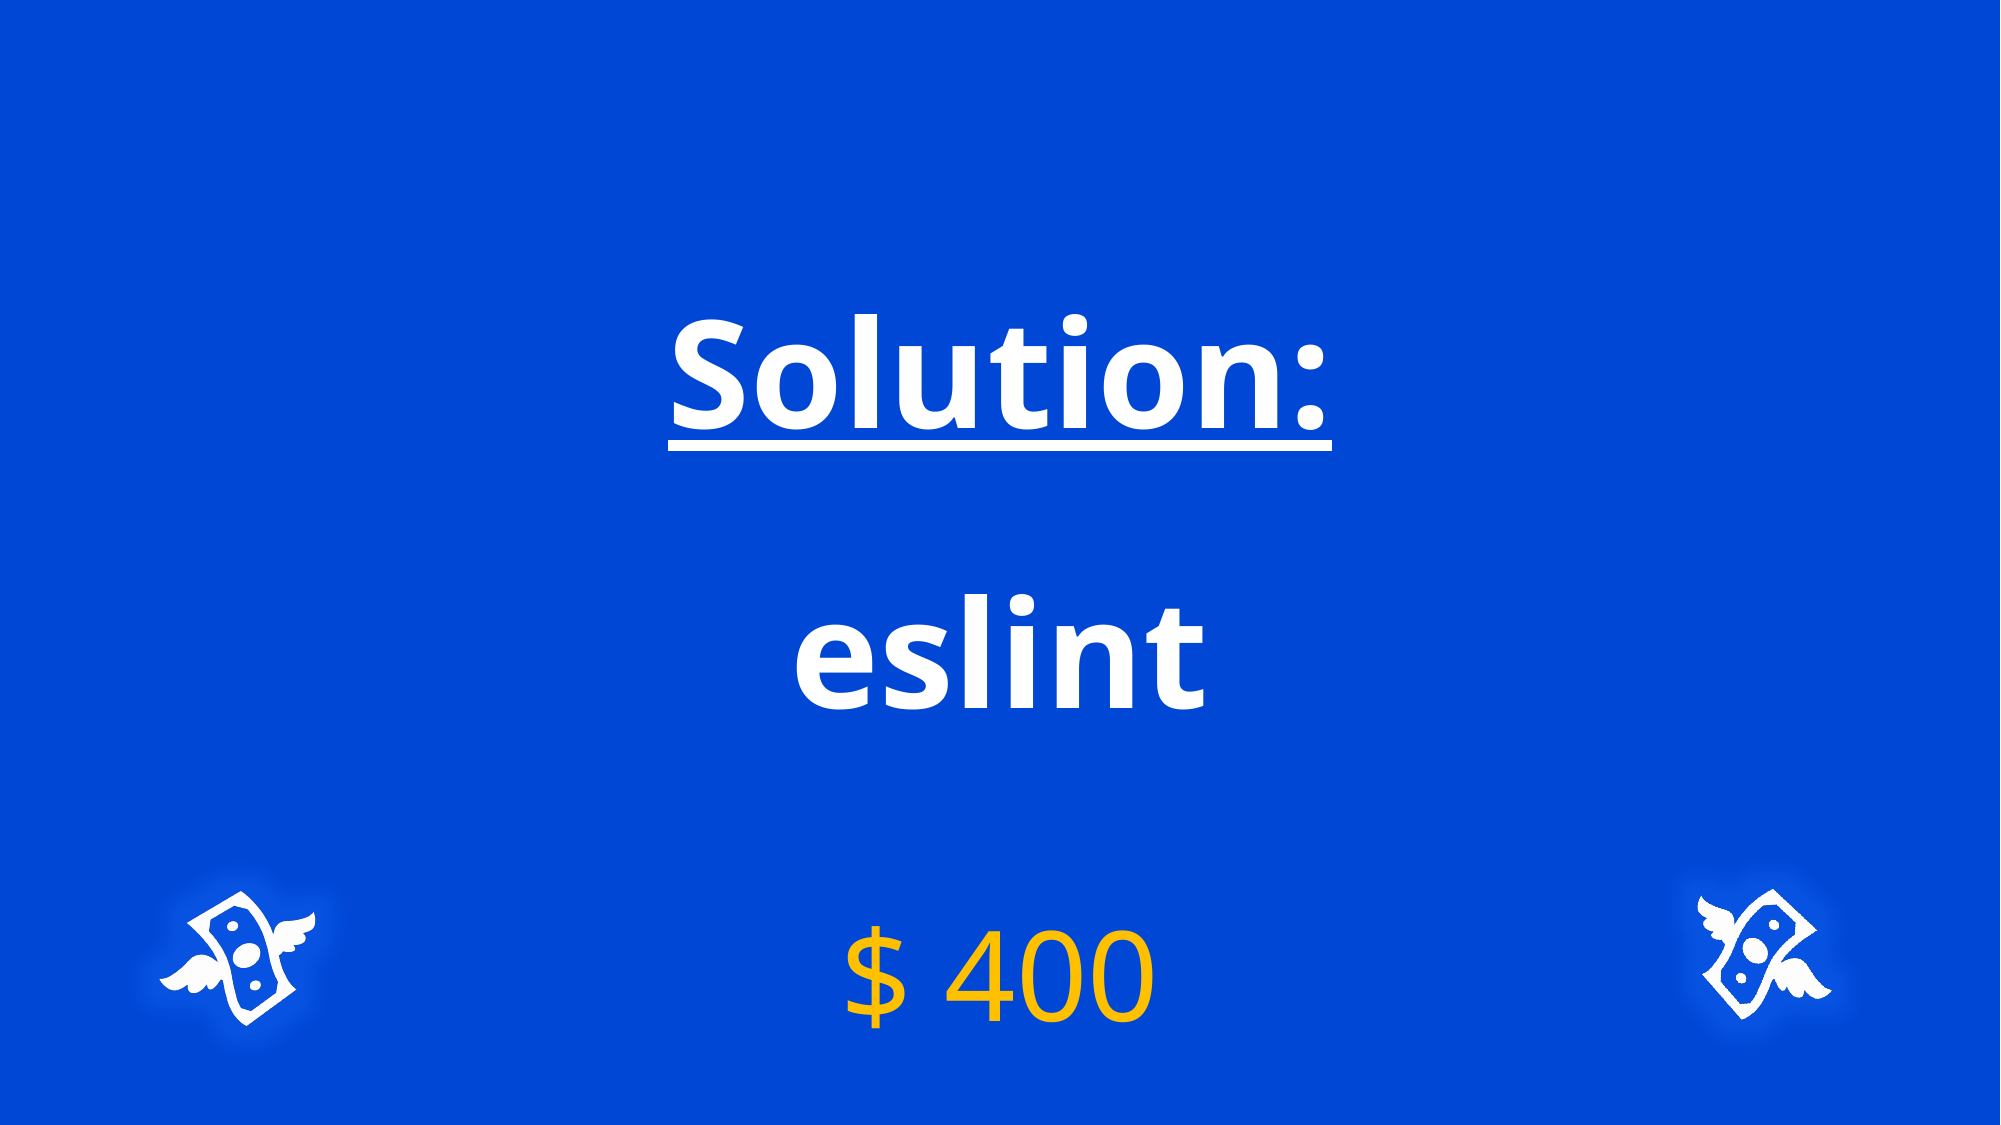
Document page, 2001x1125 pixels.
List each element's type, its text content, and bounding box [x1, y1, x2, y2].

text_box $ 400 [797, 888, 1203, 1054]
picture [1680, 872, 1848, 1039]
picture [153, 878, 321, 1039]
text_box Solution: eslint [320, 271, 1680, 747]
